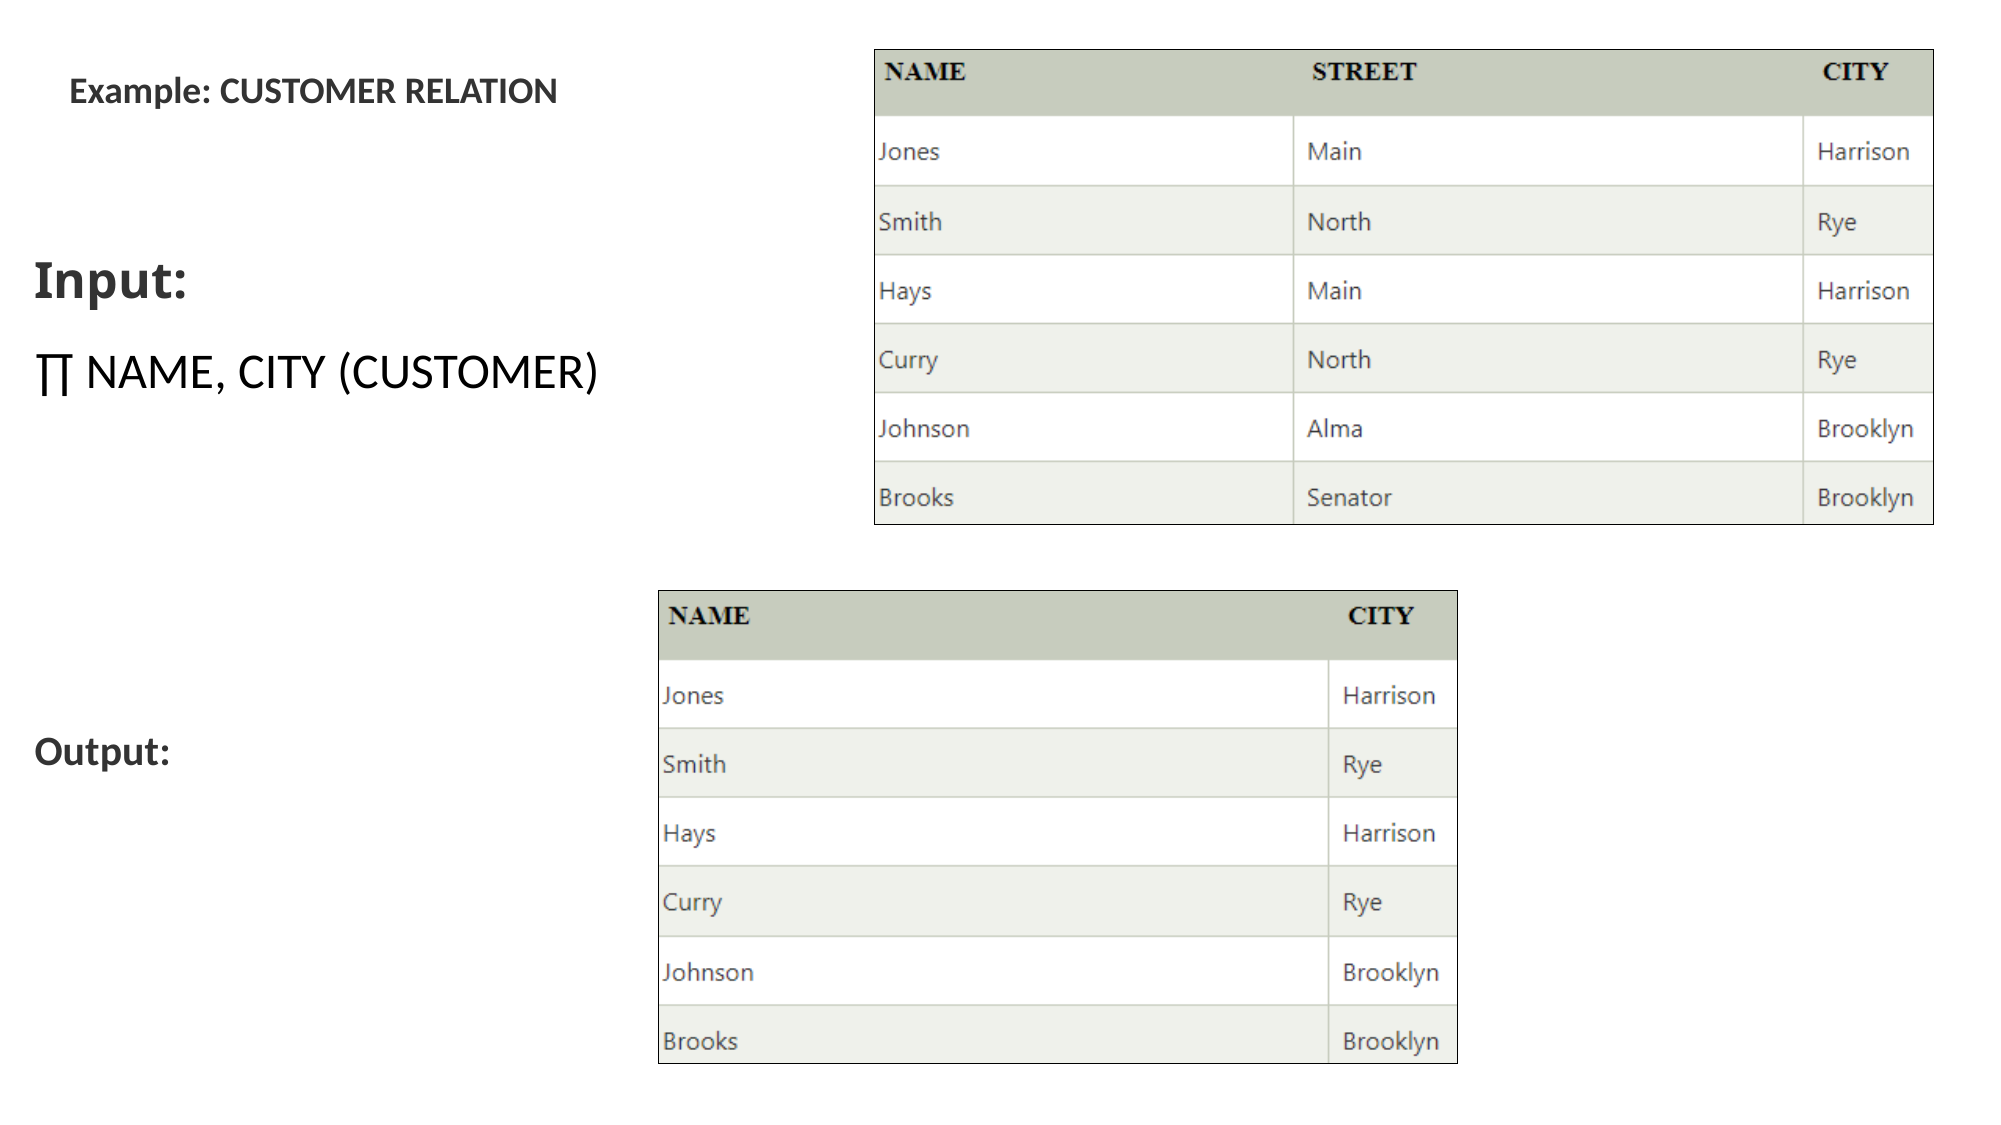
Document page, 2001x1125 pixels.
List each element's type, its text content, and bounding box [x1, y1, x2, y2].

text_box Example: CUSTOMER RELATION [54, 36, 574, 119]
text_box Output: [19, 716, 609, 782]
text_box Input: ∏ NAME, CITY (CUSTOMER) [19, 211, 806, 496]
picture [874, 49, 1934, 525]
picture [658, 590, 1457, 1064]
